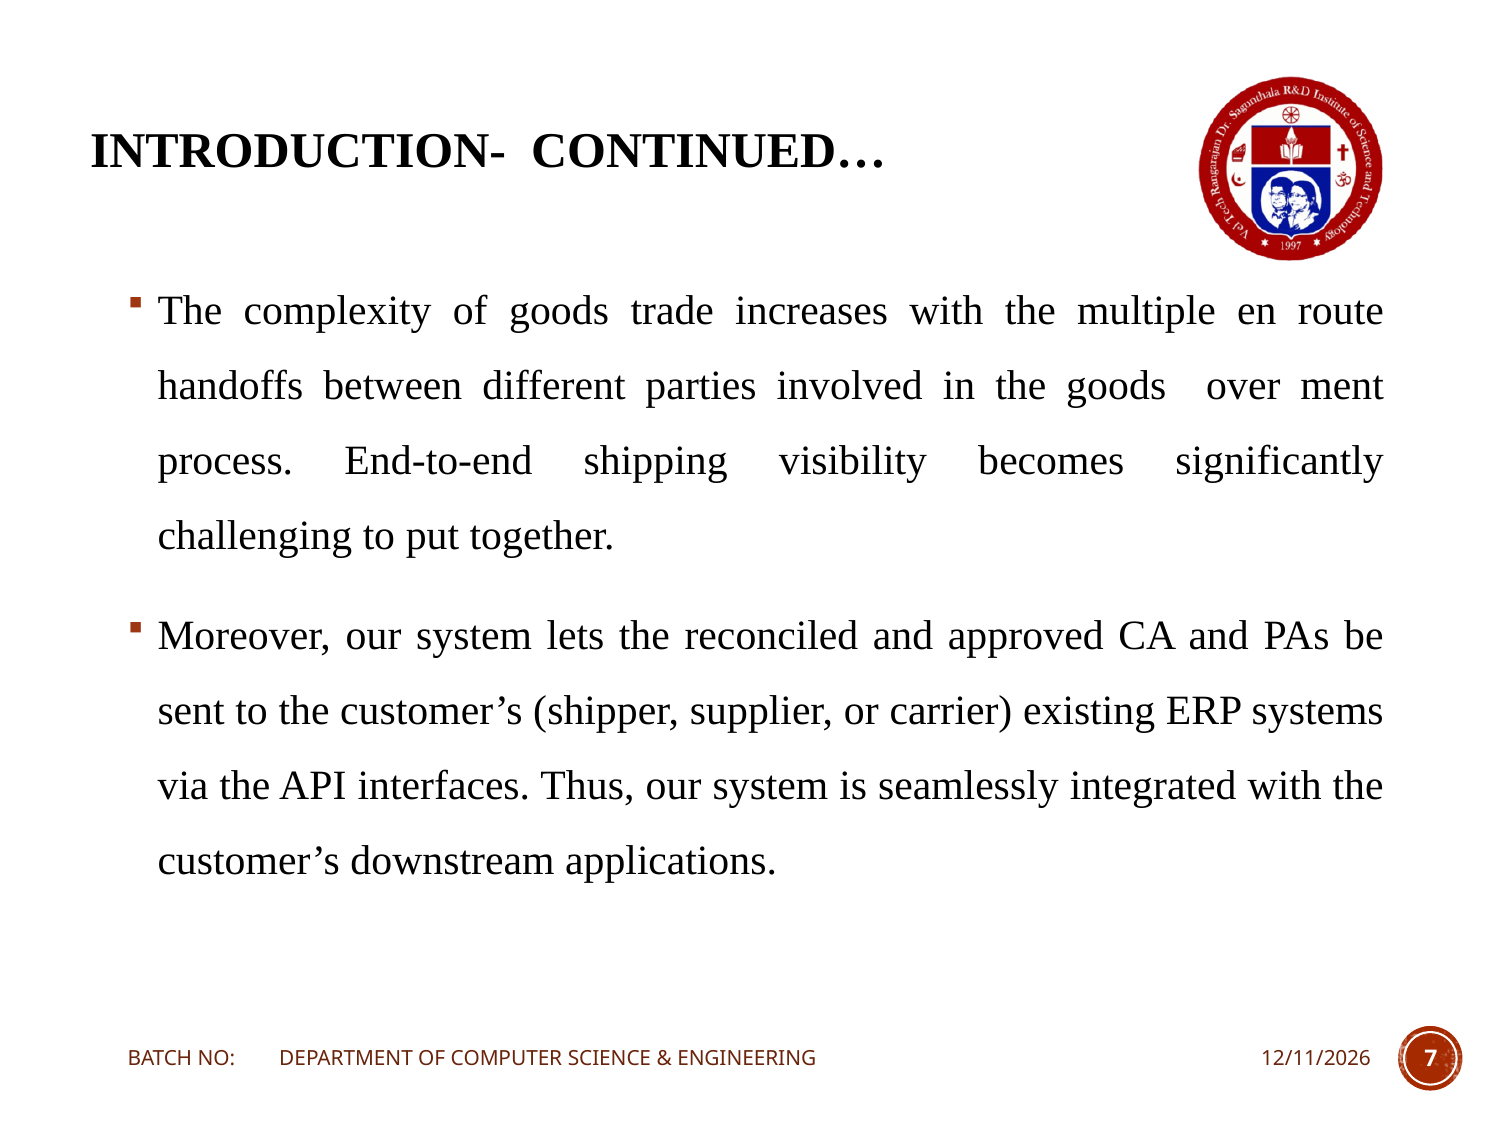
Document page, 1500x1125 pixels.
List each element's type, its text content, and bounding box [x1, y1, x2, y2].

slide_number 7 [1391, 1028, 1471, 1089]
footer BATCH NO: DEPARTMENT OF COMPUTER SCIENCE & ENGINEERING [112, 1028, 891, 1089]
picture [1198, 240, 1383, 249]
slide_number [982, 1028, 1386, 1089]
title INTRODUCTION- Continued… [75, 62, 1425, 240]
list The complexity of goods trade increases with the multiple en route handoffs between different parties involved in the goods over ment process. End-to-end shipping visibility becomes significantly challenging to put together. Moreover, our system lets the reconciled and approved CA and PAs be sent to the customer’s (shipper, supplier, or carrier) existing ERP systems via the API interfaces. Thus, our system is seamlessly integrated with the customer’s downstream applications. [112, 249, 1400, 1038]
